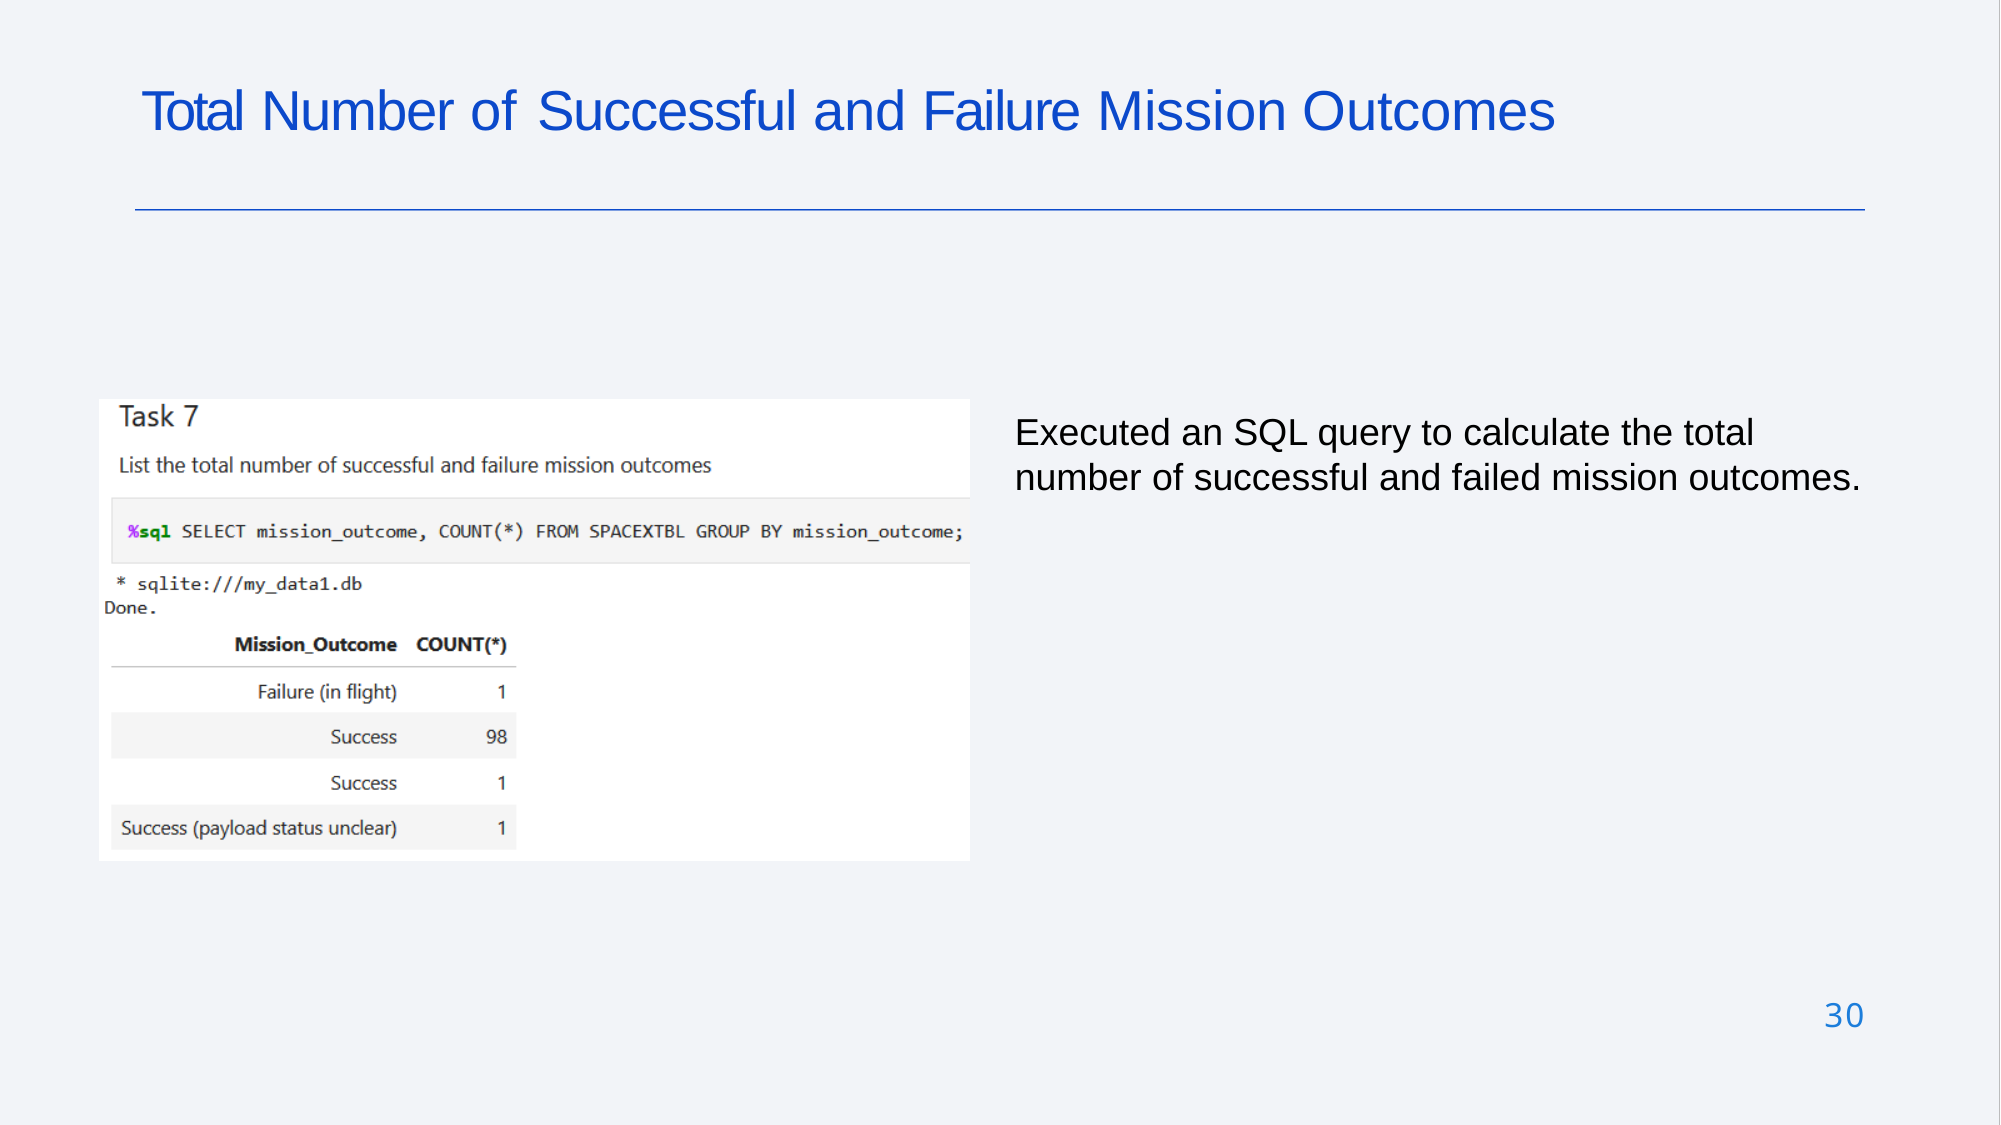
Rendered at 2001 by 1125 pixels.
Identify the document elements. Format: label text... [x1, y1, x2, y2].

list Executed an SQL query to calculate the total number of successful and failed mission outcomes. [999, 148, 1887, 802]
slide_number 30 [1818, 1000, 1873, 1125]
title Total Number of Successful and Failure Mission Outcomes [139, 67, 1767, 190]
picture [0, 0, 2000, 1125]
